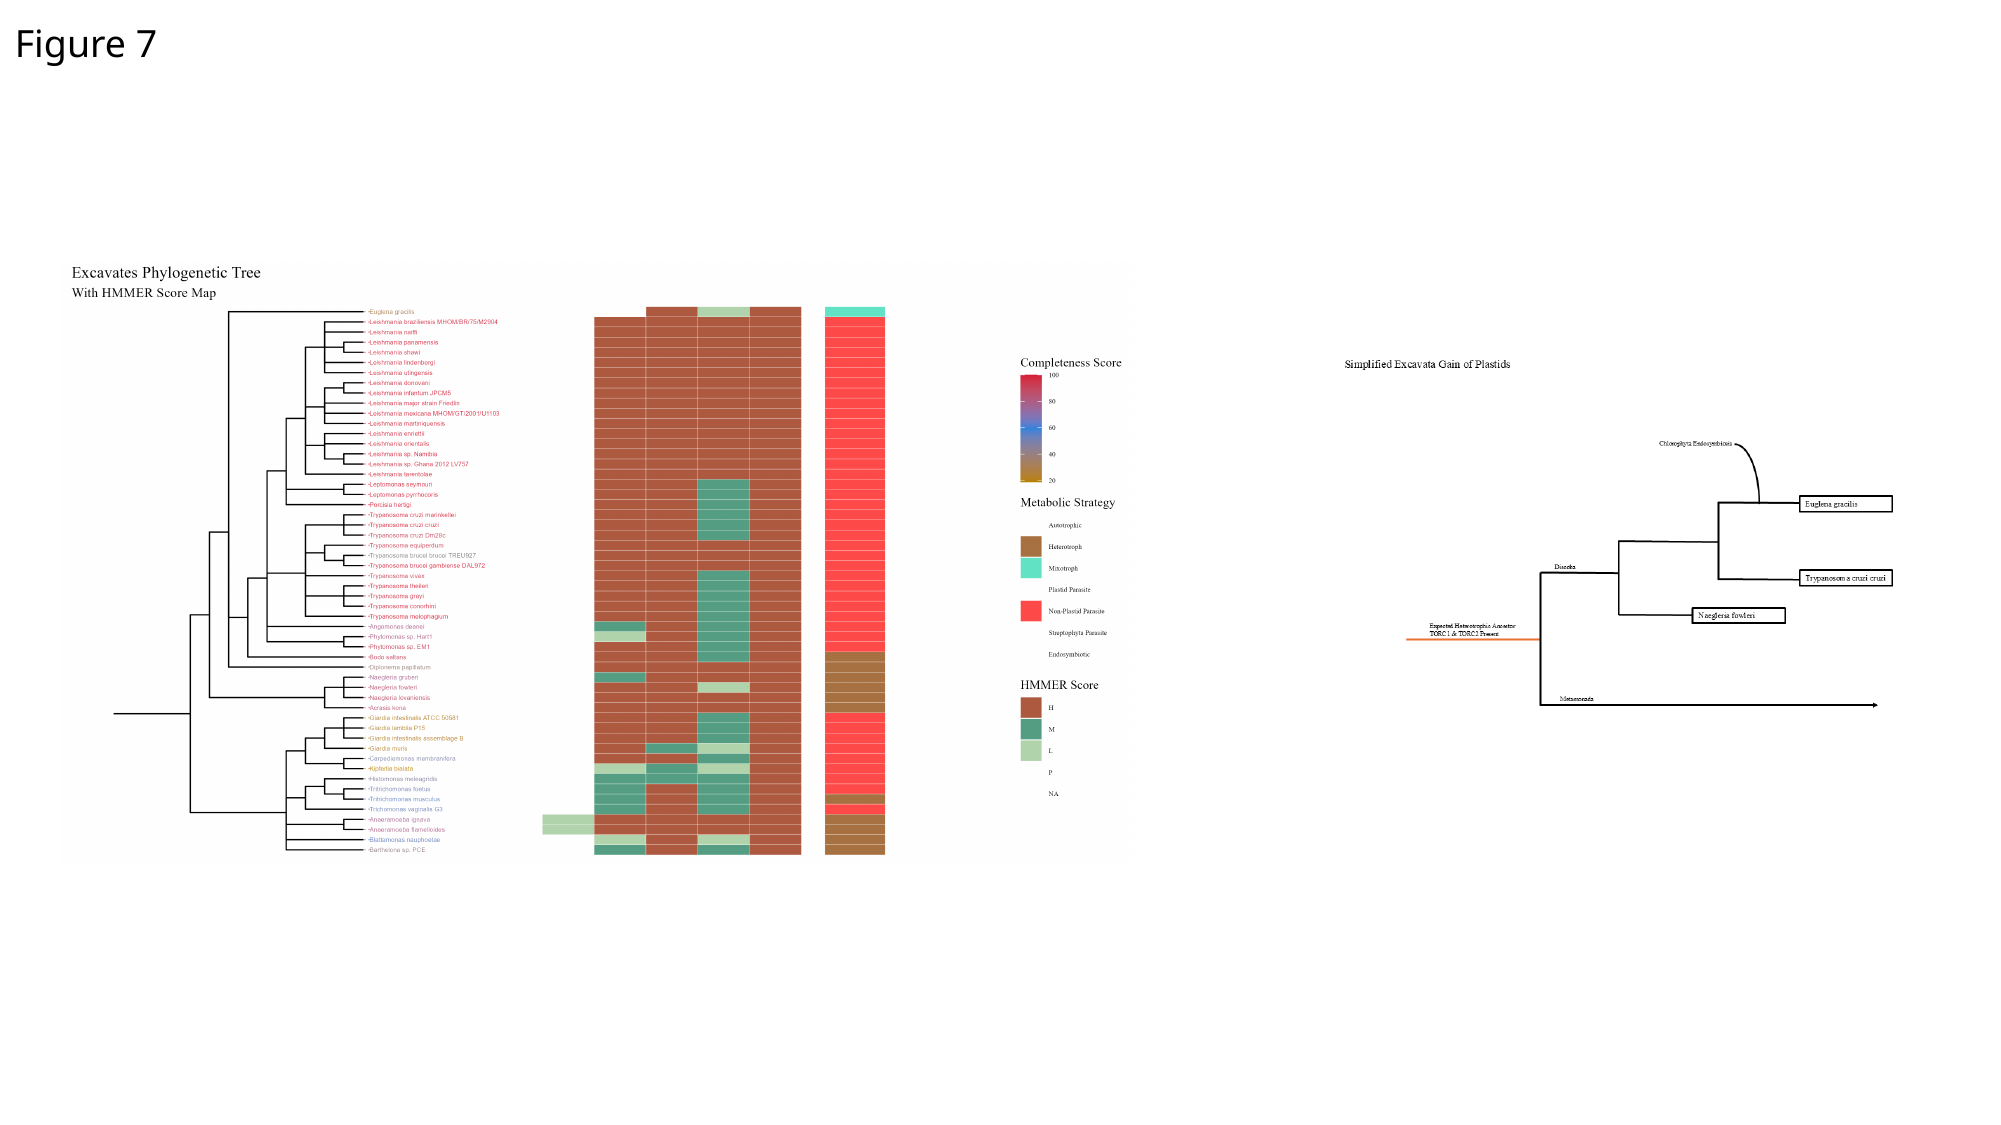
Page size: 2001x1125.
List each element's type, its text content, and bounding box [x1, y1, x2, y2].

picture [60, 260, 1135, 865]
picture [1230, 335, 2000, 769]
text_box Figure 7 [0, 12, 648, 73]
